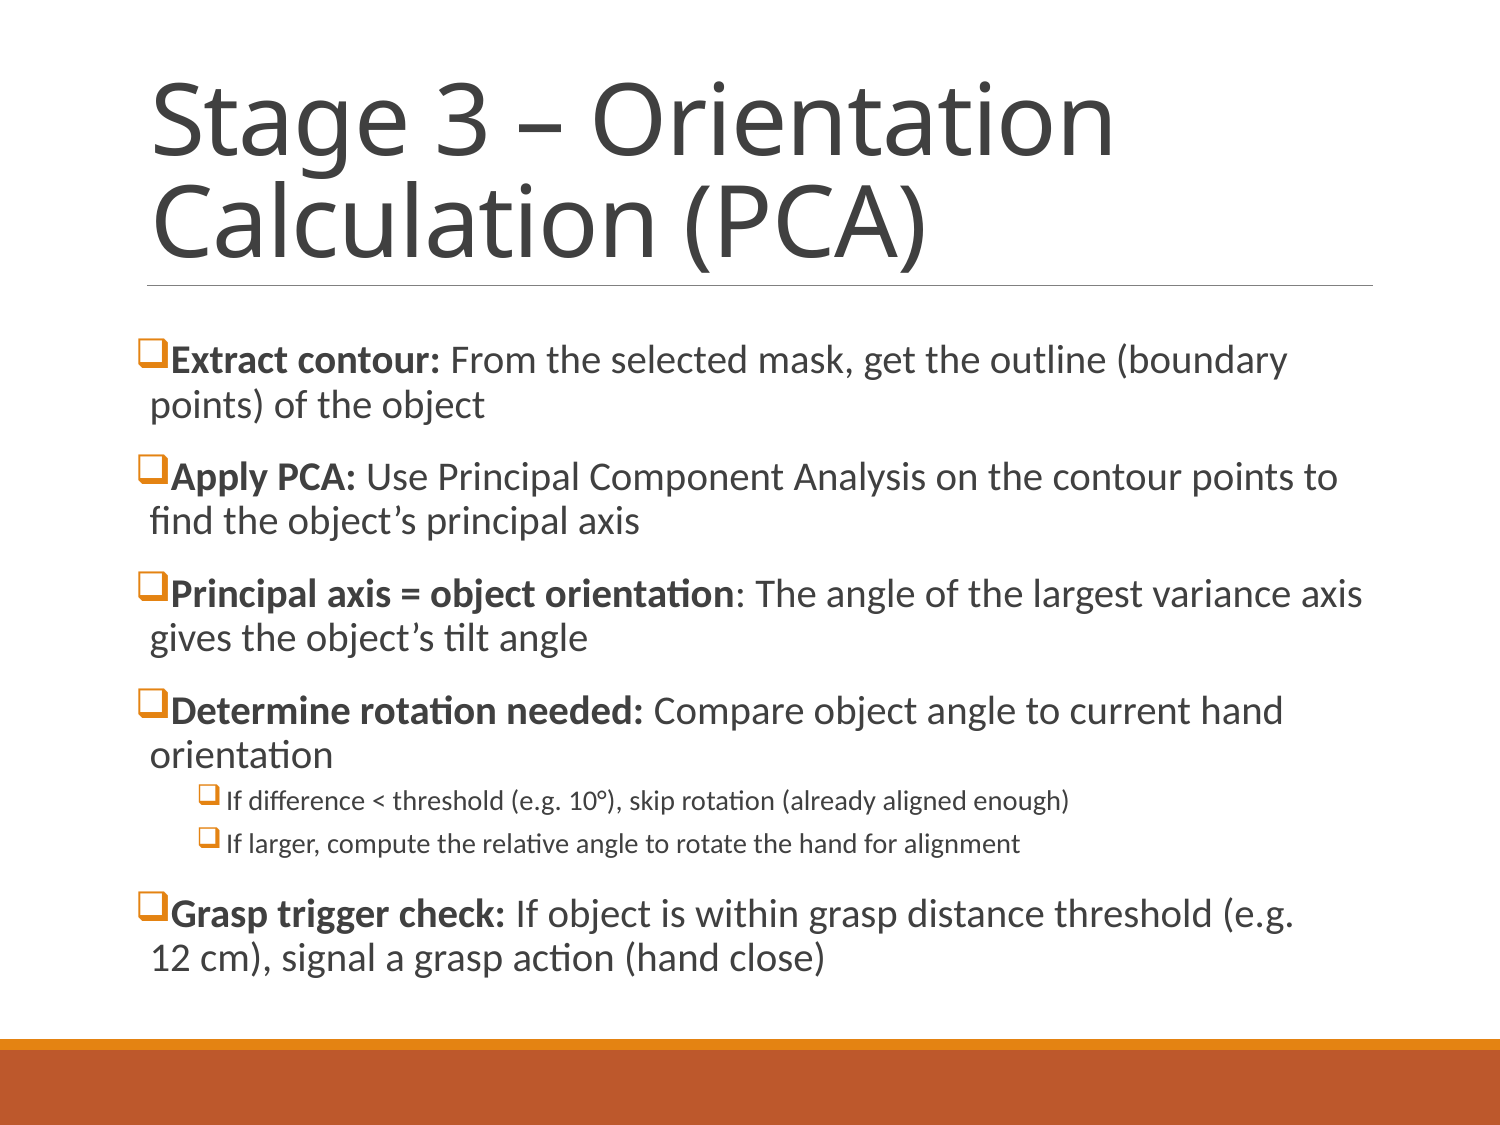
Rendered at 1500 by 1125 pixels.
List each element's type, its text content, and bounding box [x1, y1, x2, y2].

title Stage 3 – Orientation Calculation (PCA) [135, 47, 1373, 285]
list Extract contour: From the selected mask, get the outline (boundary points) of the object Apply PCA: Use Principal Component Analysis on the contour points to find the object’s principal axis Principal axis = object orientation: The angle of the largest variance axis gives the object’s tilt angle Determine rotation needed: Compare object angle to current hand orientation If difference < threshold (e.g. 10°), skip rotation (already aligned enough) If larger, compute the relative angle to rotate the hand for alignment Grasp trigger check: If object is within grasp distance threshold (e.g. 12 cm), signal a grasp action (hand close) [135, 331, 1373, 992]
